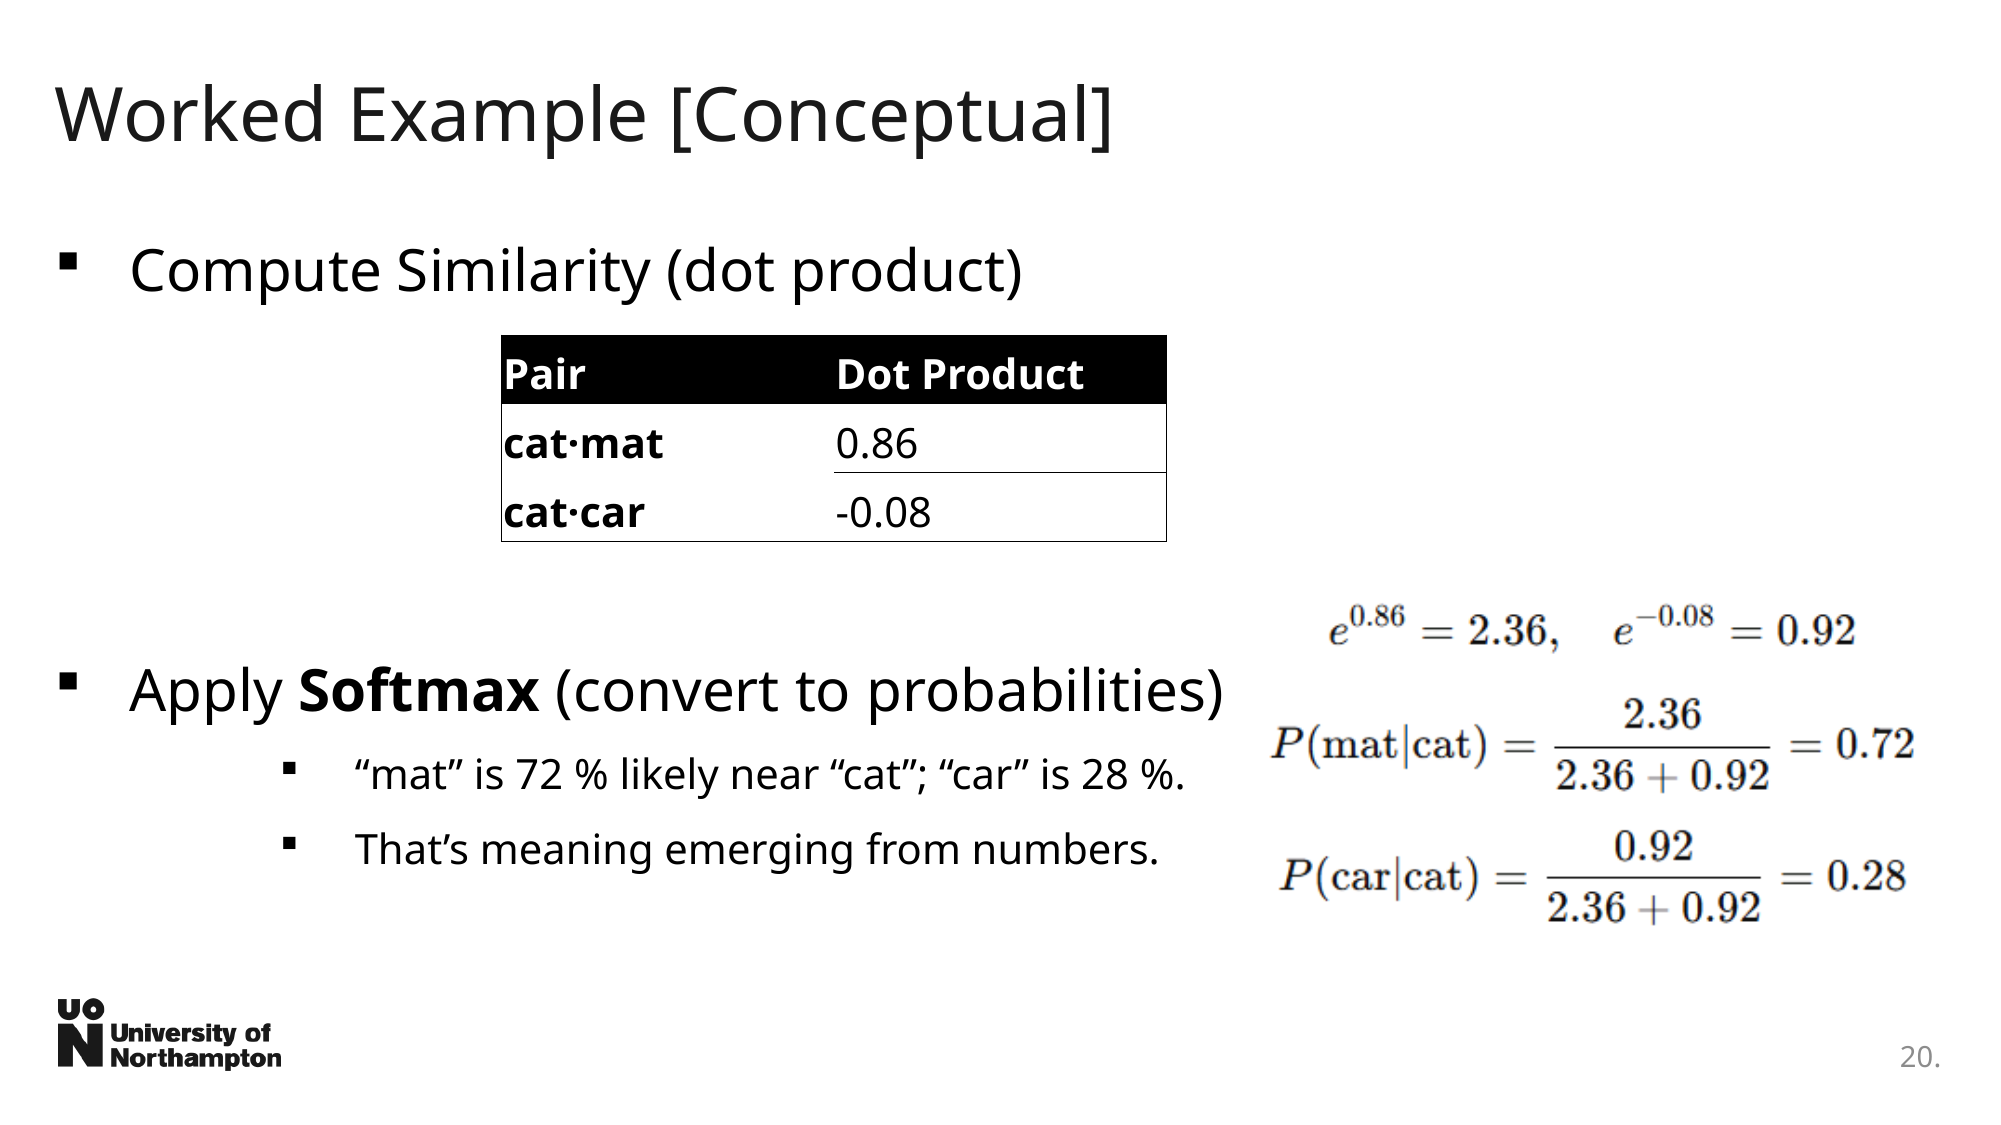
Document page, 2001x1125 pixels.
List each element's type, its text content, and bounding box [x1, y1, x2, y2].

slide_number 20. [1743, 1027, 1957, 1087]
table_header Pair [502, 336, 834, 404]
title Worked Example [Conceptual] [39, 69, 1765, 168]
table_cell -0.08 [834, 473, 1166, 541]
text_box Compute Similarity (dot product) Apply Softmax (convert to probabilities) “mat” is 72 % likely near “cat”; “car” is 28 %. That’s meaning emerging from numbers. [39, 191, 1914, 934]
table_cell 0.86 [834, 404, 1166, 472]
table_header Dot Product [834, 336, 1166, 403]
picture [58, 998, 281, 1071]
table_cell cat·car [502, 472, 834, 541]
picture [1233, 574, 1990, 946]
table_cell cat·mat [502, 404, 834, 472]
